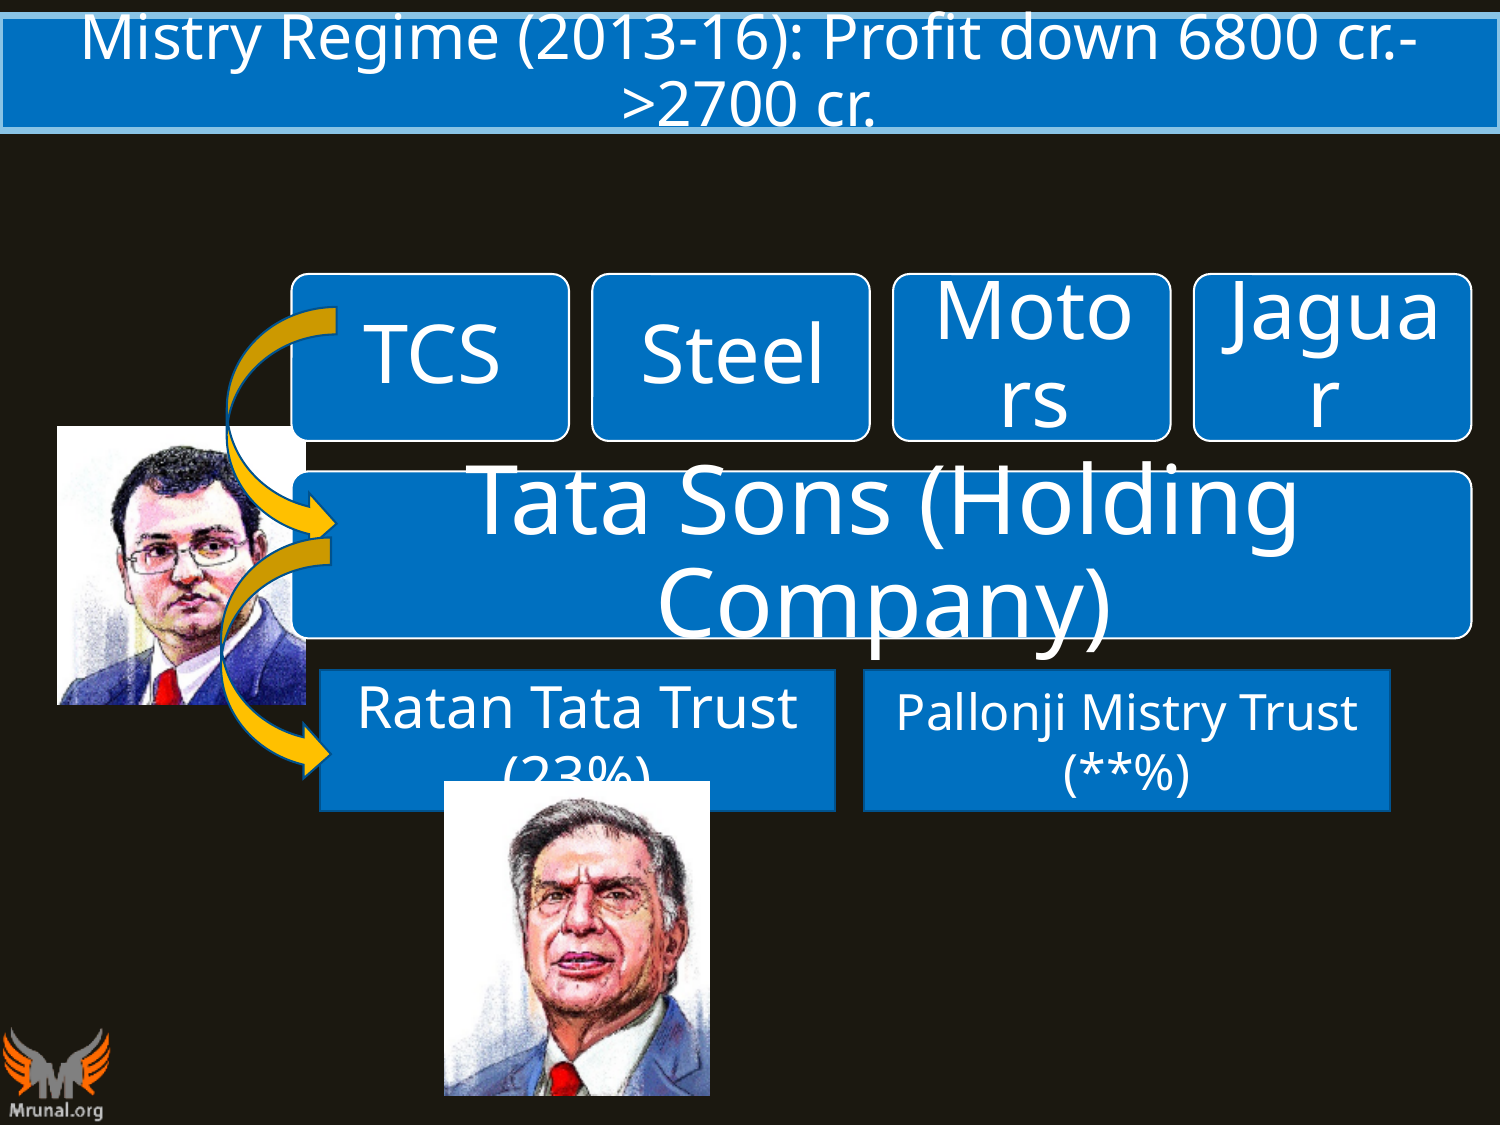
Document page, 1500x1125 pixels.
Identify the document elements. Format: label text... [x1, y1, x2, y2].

text_box [225, 314, 291, 426]
text_box [228, 705, 333, 781]
picture [0, 1024, 114, 1125]
text_box Ratan Tata Trust (23%) [319, 669, 836, 812]
picture [444, 781, 710, 1096]
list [291, 273, 1472, 639]
title Mistry Regime (2013-16): Profit down 6800 cr.->2700 cr. [0, 12, 1500, 134]
picture [57, 426, 306, 705]
text_box Pallonji Mistry Trust (**%) [863, 669, 1391, 812]
